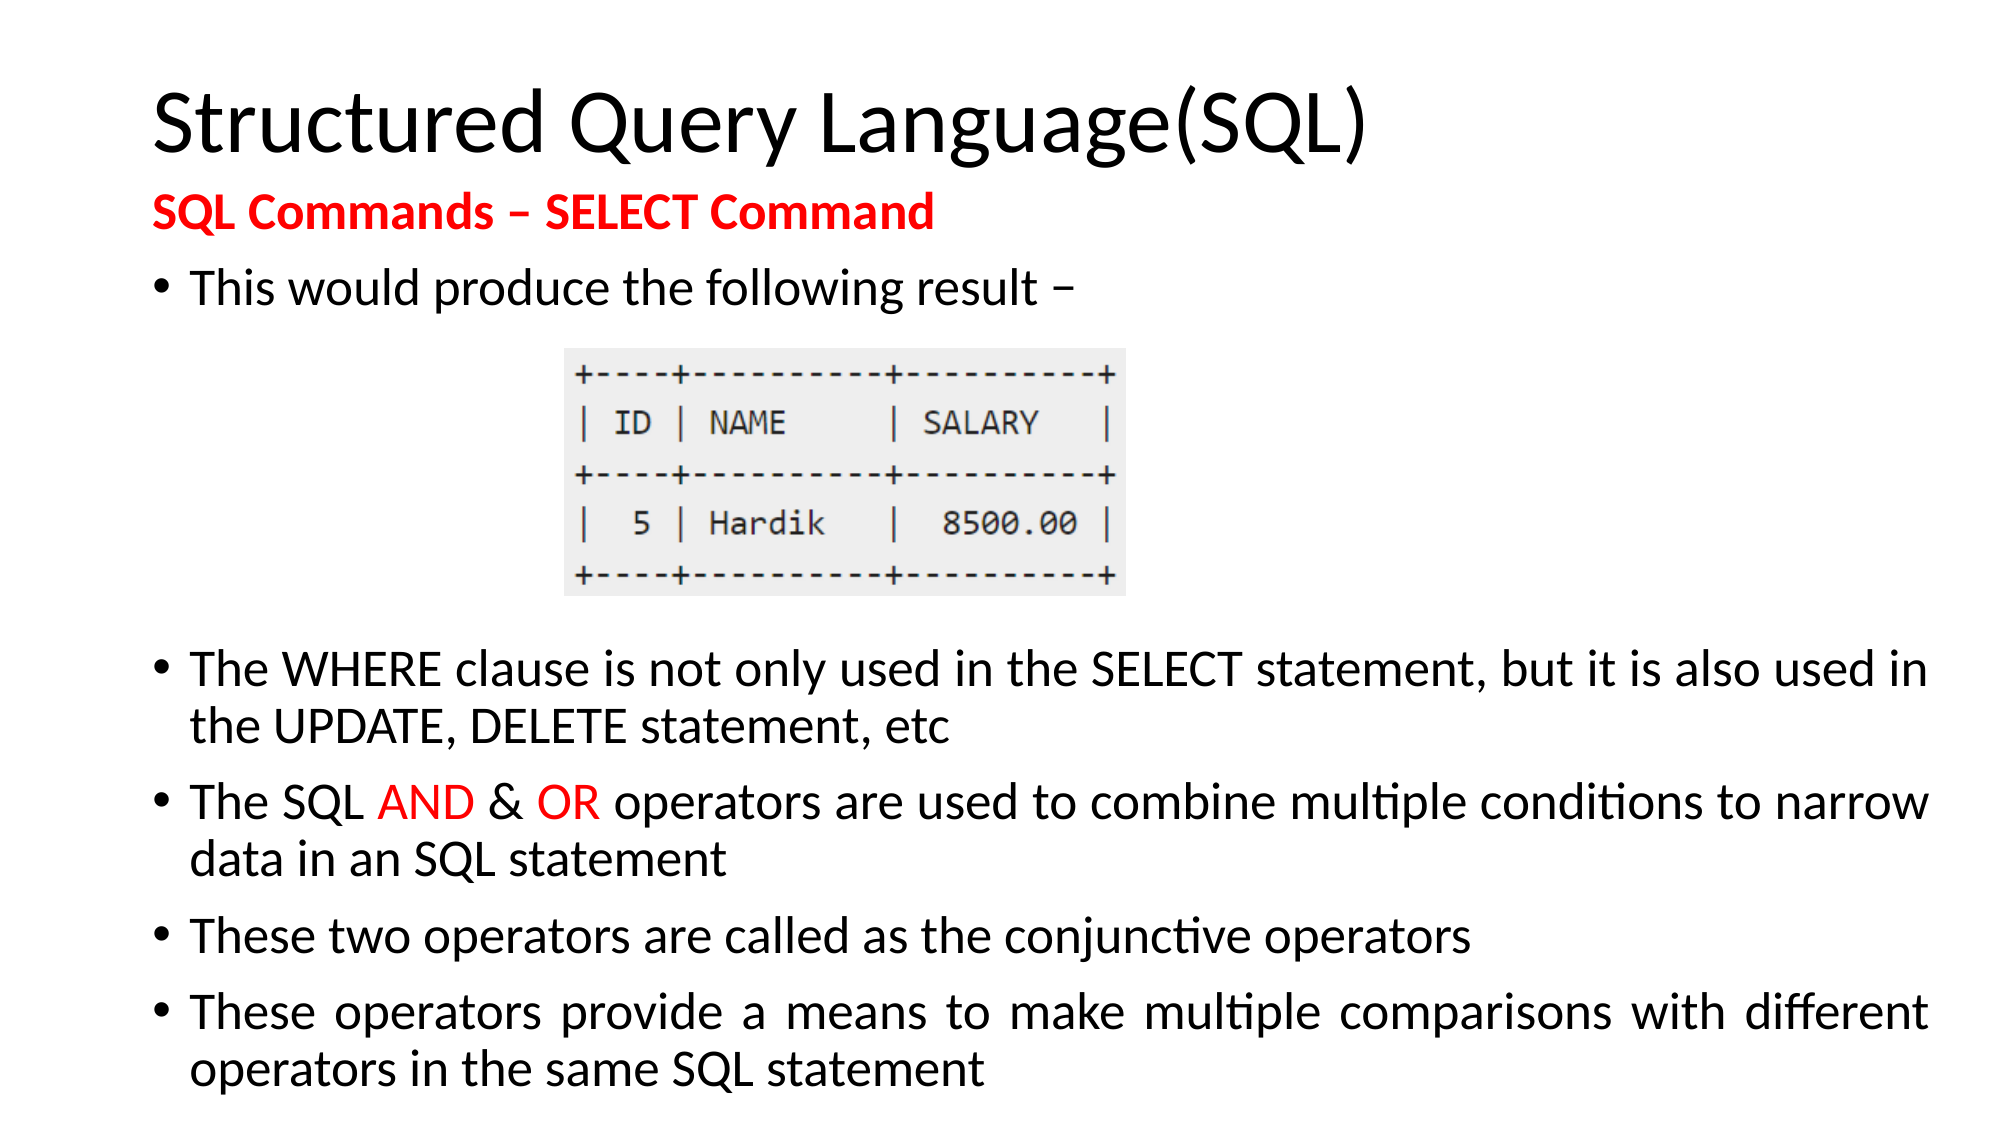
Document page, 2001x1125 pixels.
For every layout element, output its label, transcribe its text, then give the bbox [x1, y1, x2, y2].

list SQL Commands – SELECT Command This would produce the following result − The WHERE clause is not only used in the SELECT statement, but it is also used in the UPDATE, DELETE statement, etc The SQL AND & OR operators are used to combine multiple conditions to narrow data in an SQL statement These two operators are called as the conjunctive operators These operators provide a means to make multiple comparisons with different operators in the same SQL statement [137, 176, 1946, 1111]
title Structured Query Language(SQL) [137, 14, 1863, 176]
picture [564, 348, 1126, 596]
